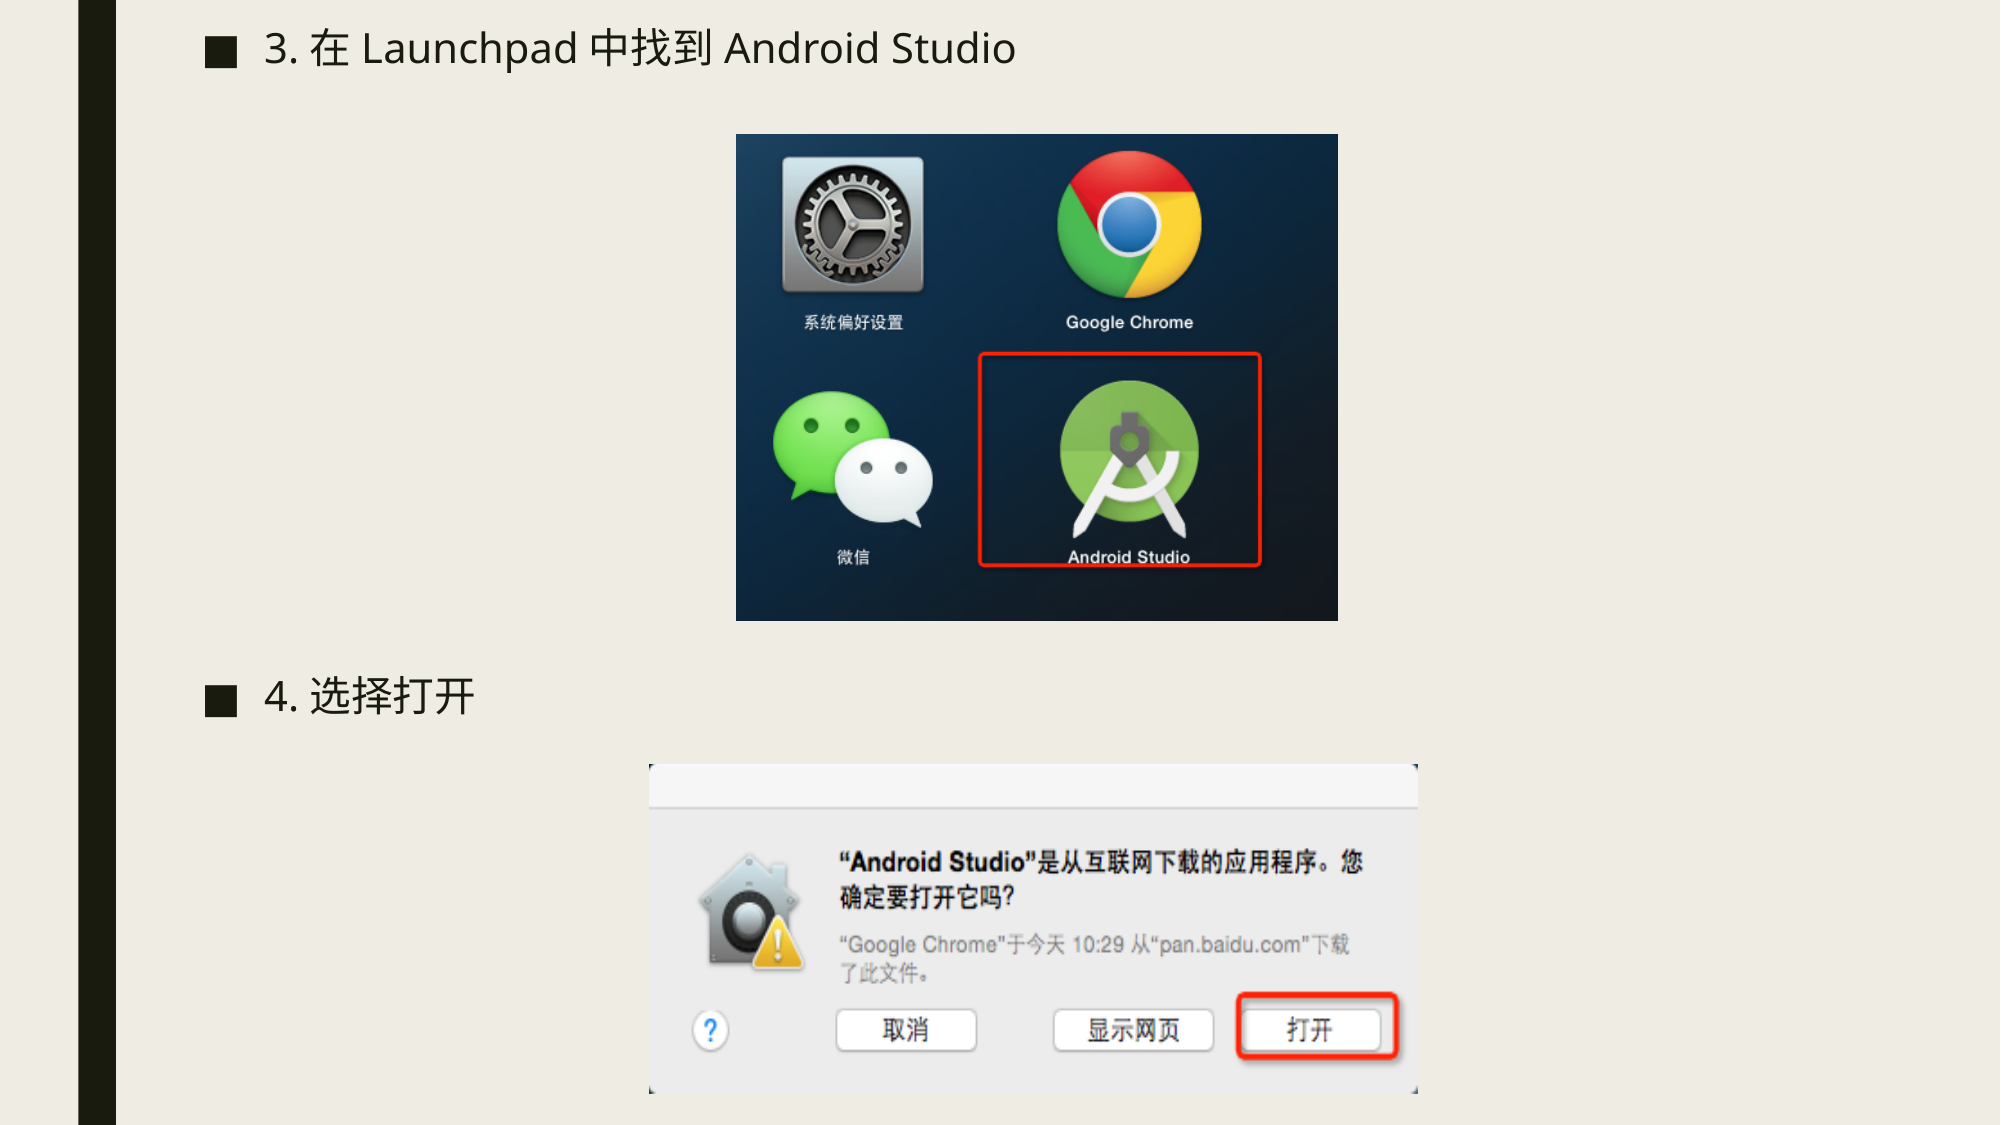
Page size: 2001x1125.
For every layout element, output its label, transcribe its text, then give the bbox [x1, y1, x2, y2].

list 3.在Launchpad中找到Android Studio 4.选择打开 [186, 18, 1950, 1094]
picture [736, 134, 1338, 621]
picture [649, 764, 1418, 1094]
